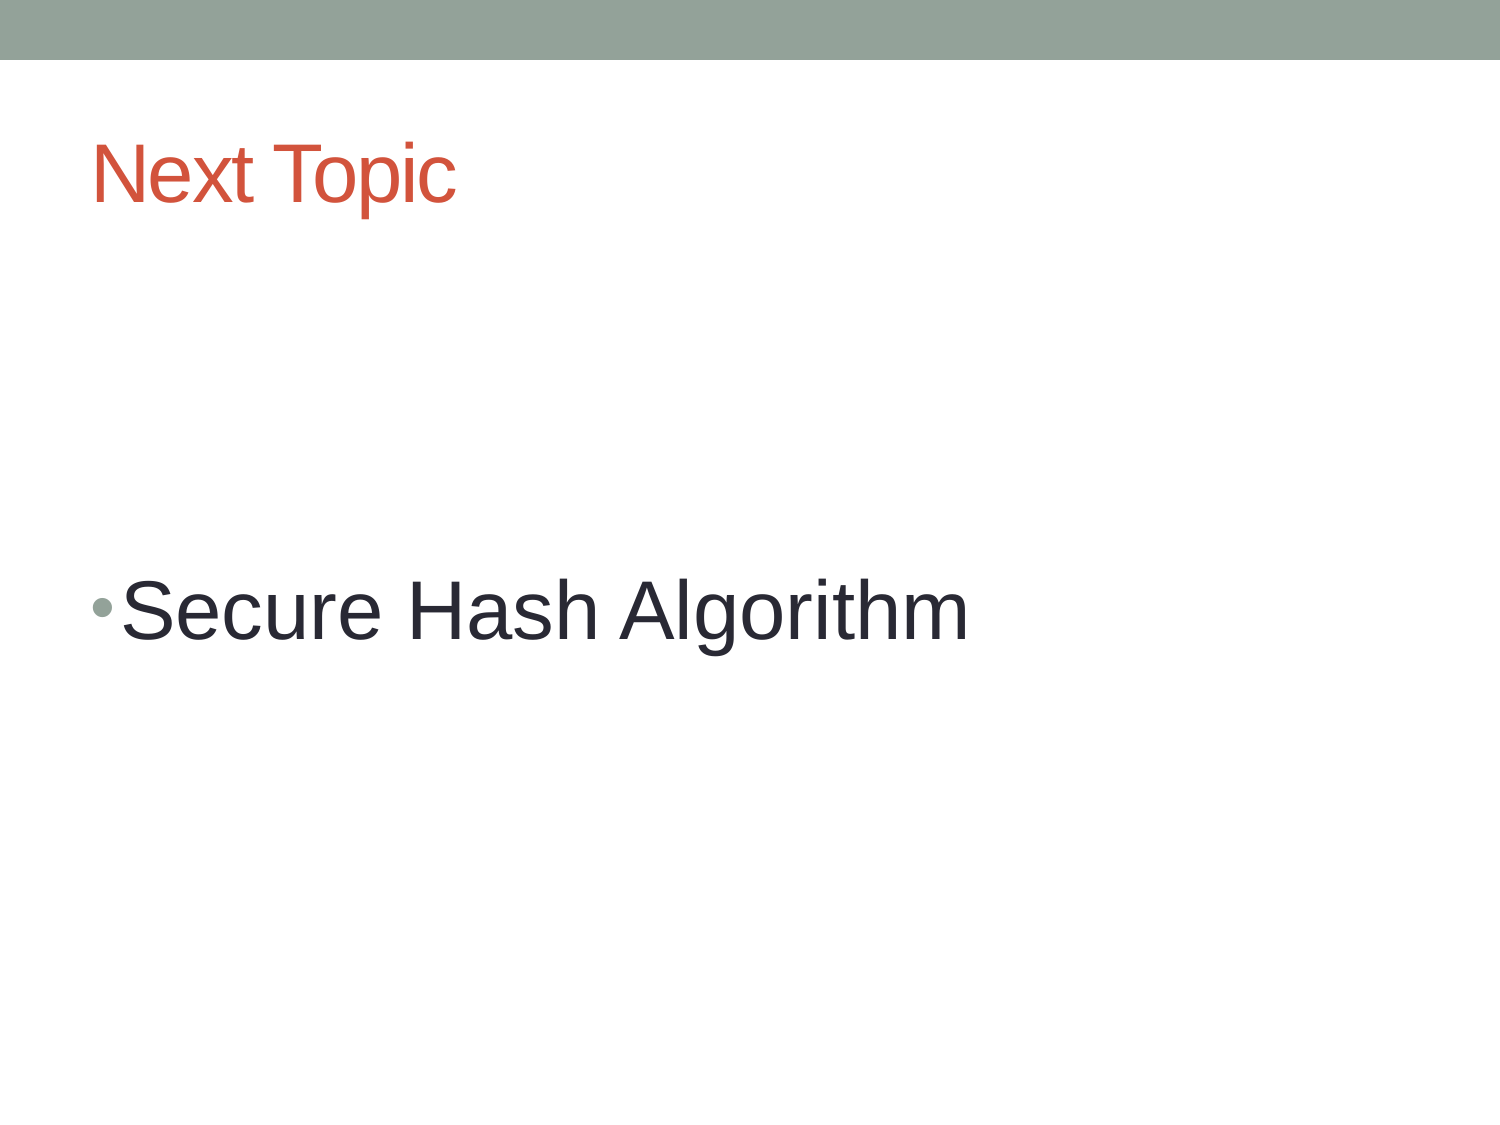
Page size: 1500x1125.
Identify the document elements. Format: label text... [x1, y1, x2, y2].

list Secure Hash Algorithm [75, 262, 1425, 1063]
title Next Topic [75, 87, 1425, 250]
